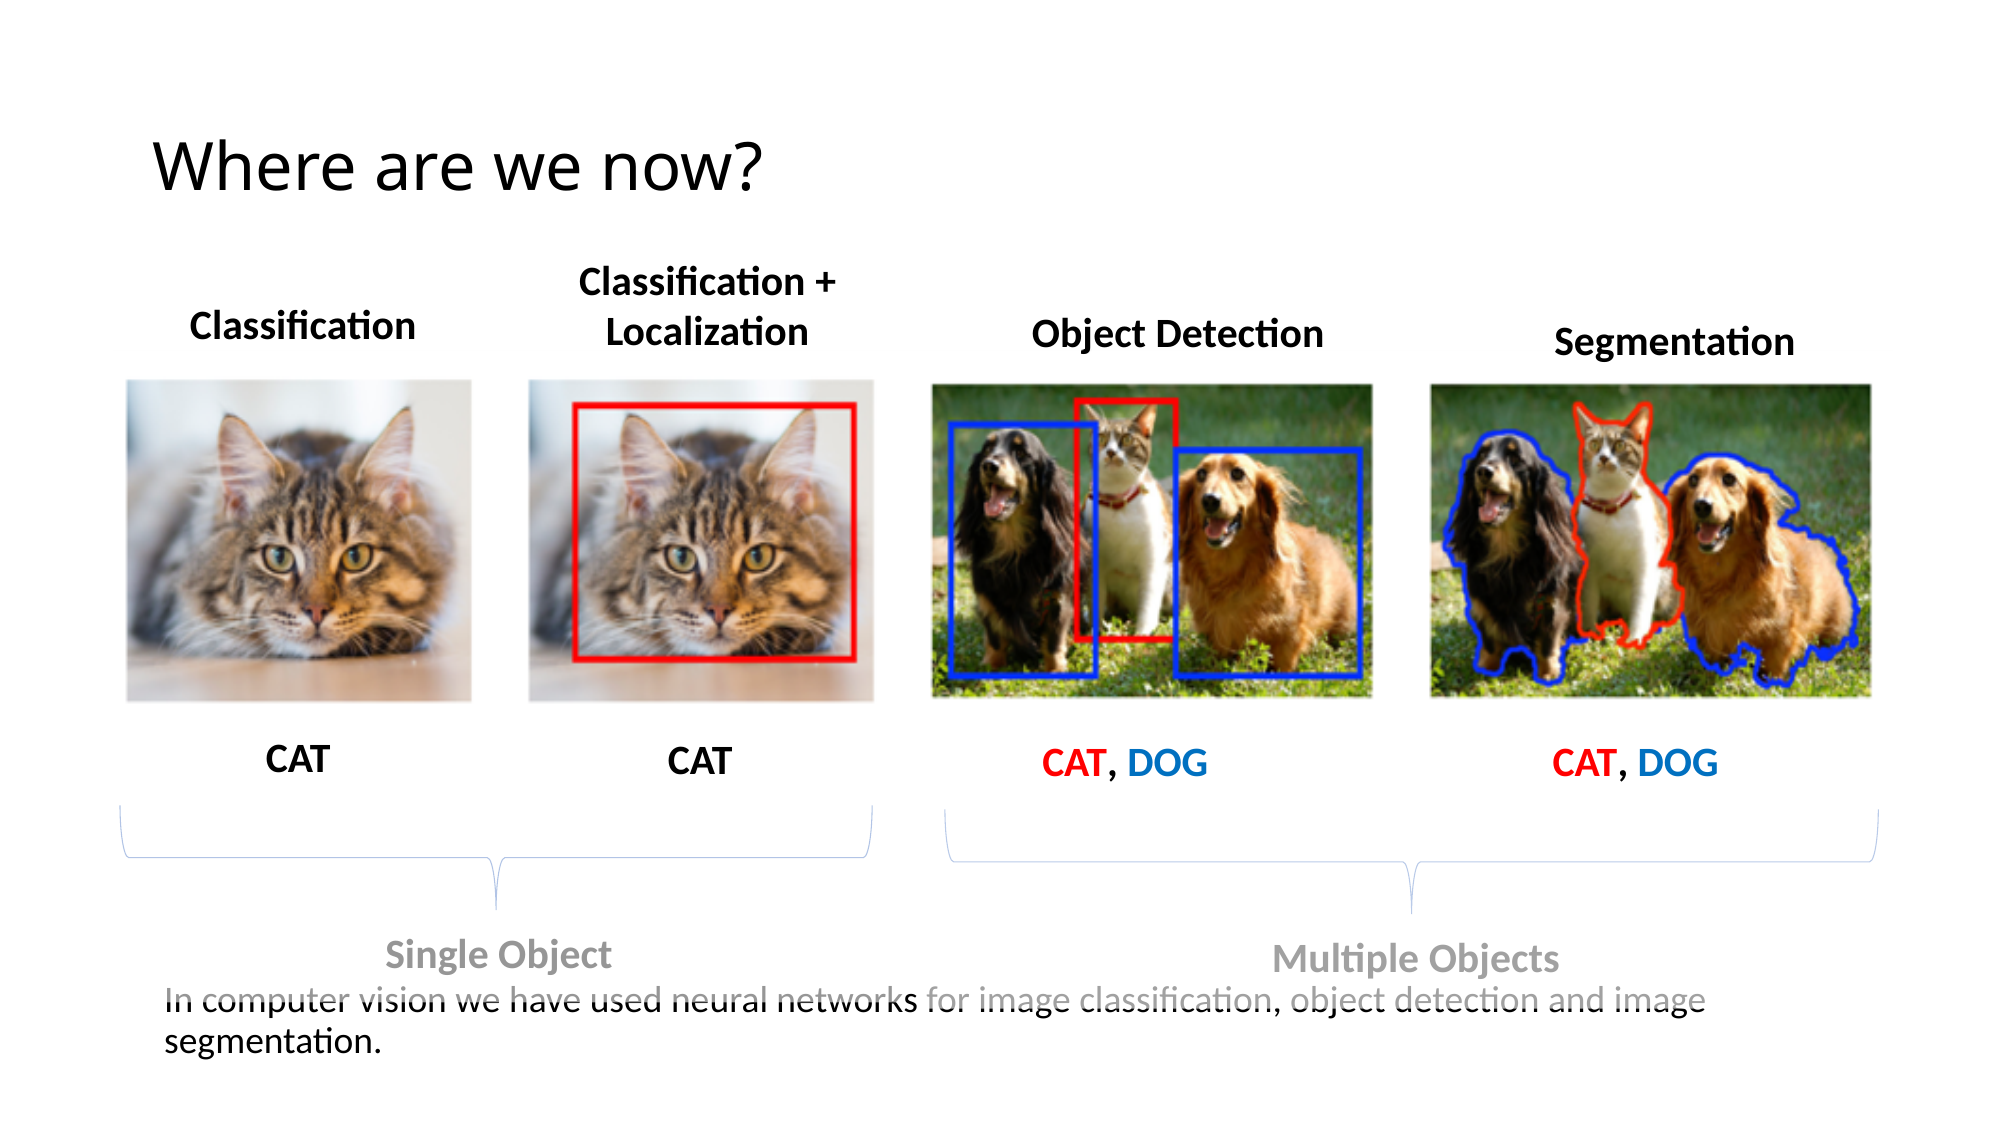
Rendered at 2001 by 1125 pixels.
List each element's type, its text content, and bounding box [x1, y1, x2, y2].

list In computer vision we have used neural networks for image classification, object detection and image segmentation. [140, 973, 1866, 1125]
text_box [182, 723, 1752, 794]
text_box Segmentation [1447, 306, 1894, 371]
text_box Classification + Localization [538, 246, 877, 349]
text_box [917, 783, 1906, 1010]
title Where are we now? [137, 59, 1863, 278]
text_box [104, 789, 906, 1003]
picture [113, 349, 1893, 715]
text_box Object Detection [955, 298, 1402, 349]
text_box Classification [134, 290, 473, 349]
